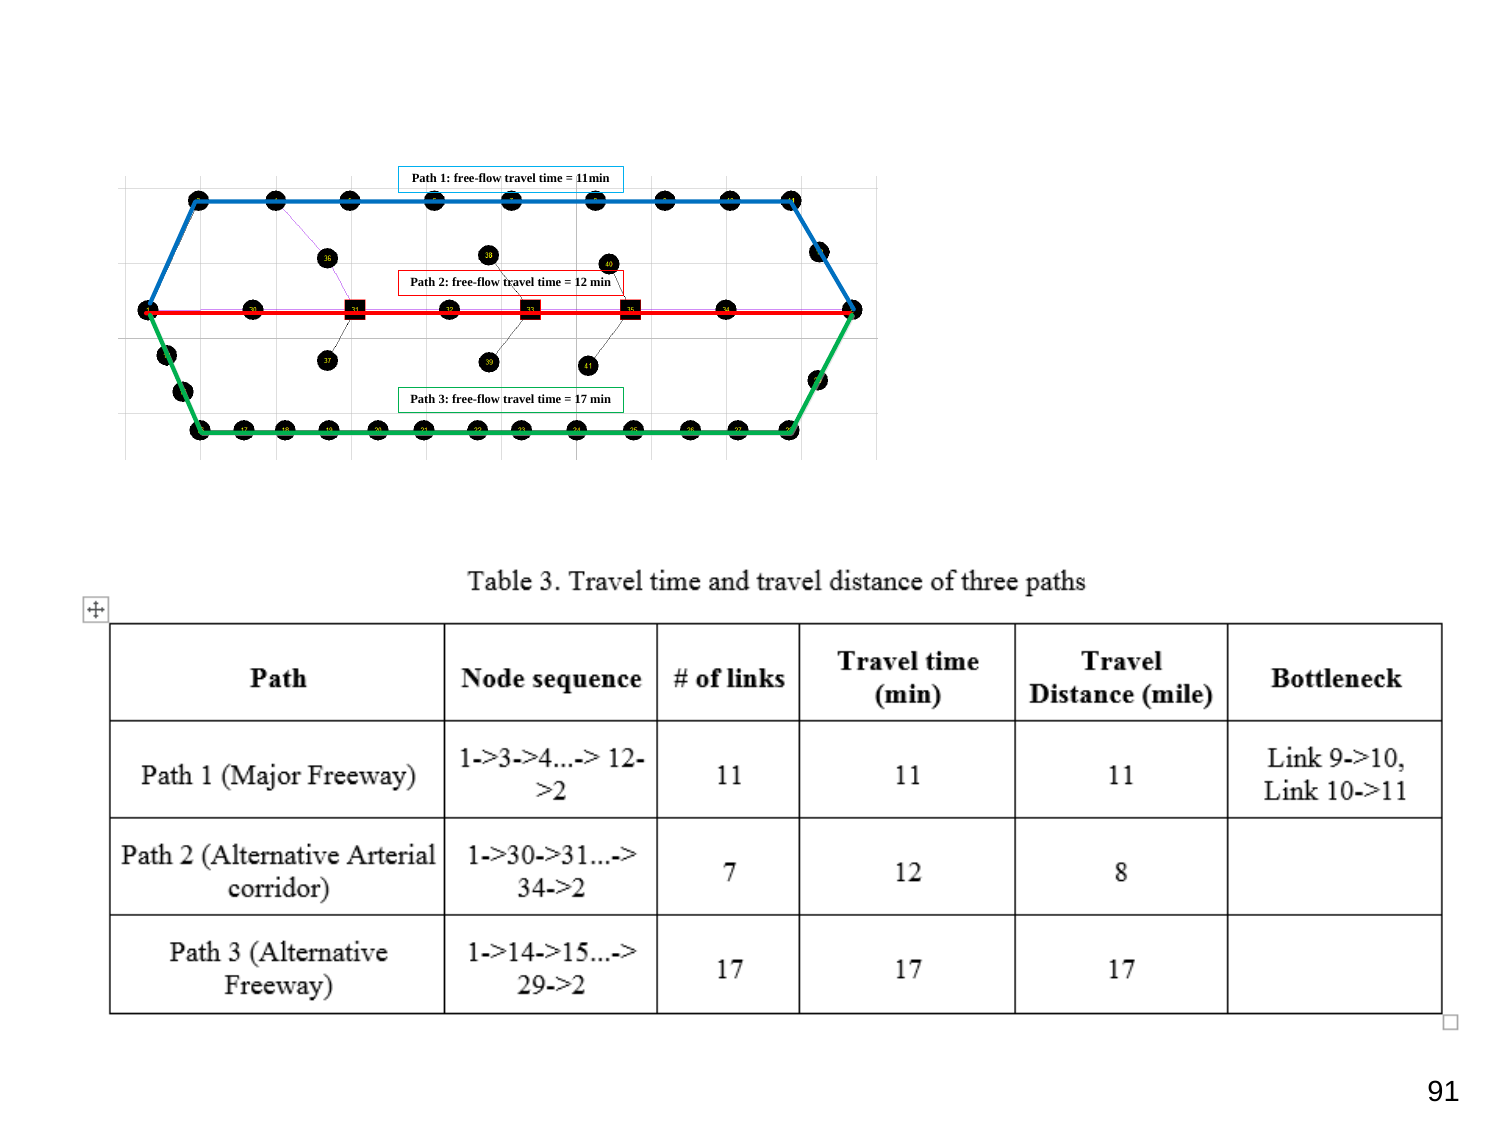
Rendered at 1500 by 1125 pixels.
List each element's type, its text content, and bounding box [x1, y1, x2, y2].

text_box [116, 164, 880, 462]
slide_number 91 [1412, 1065, 1499, 1125]
picture [0, 523, 1500, 1036]
